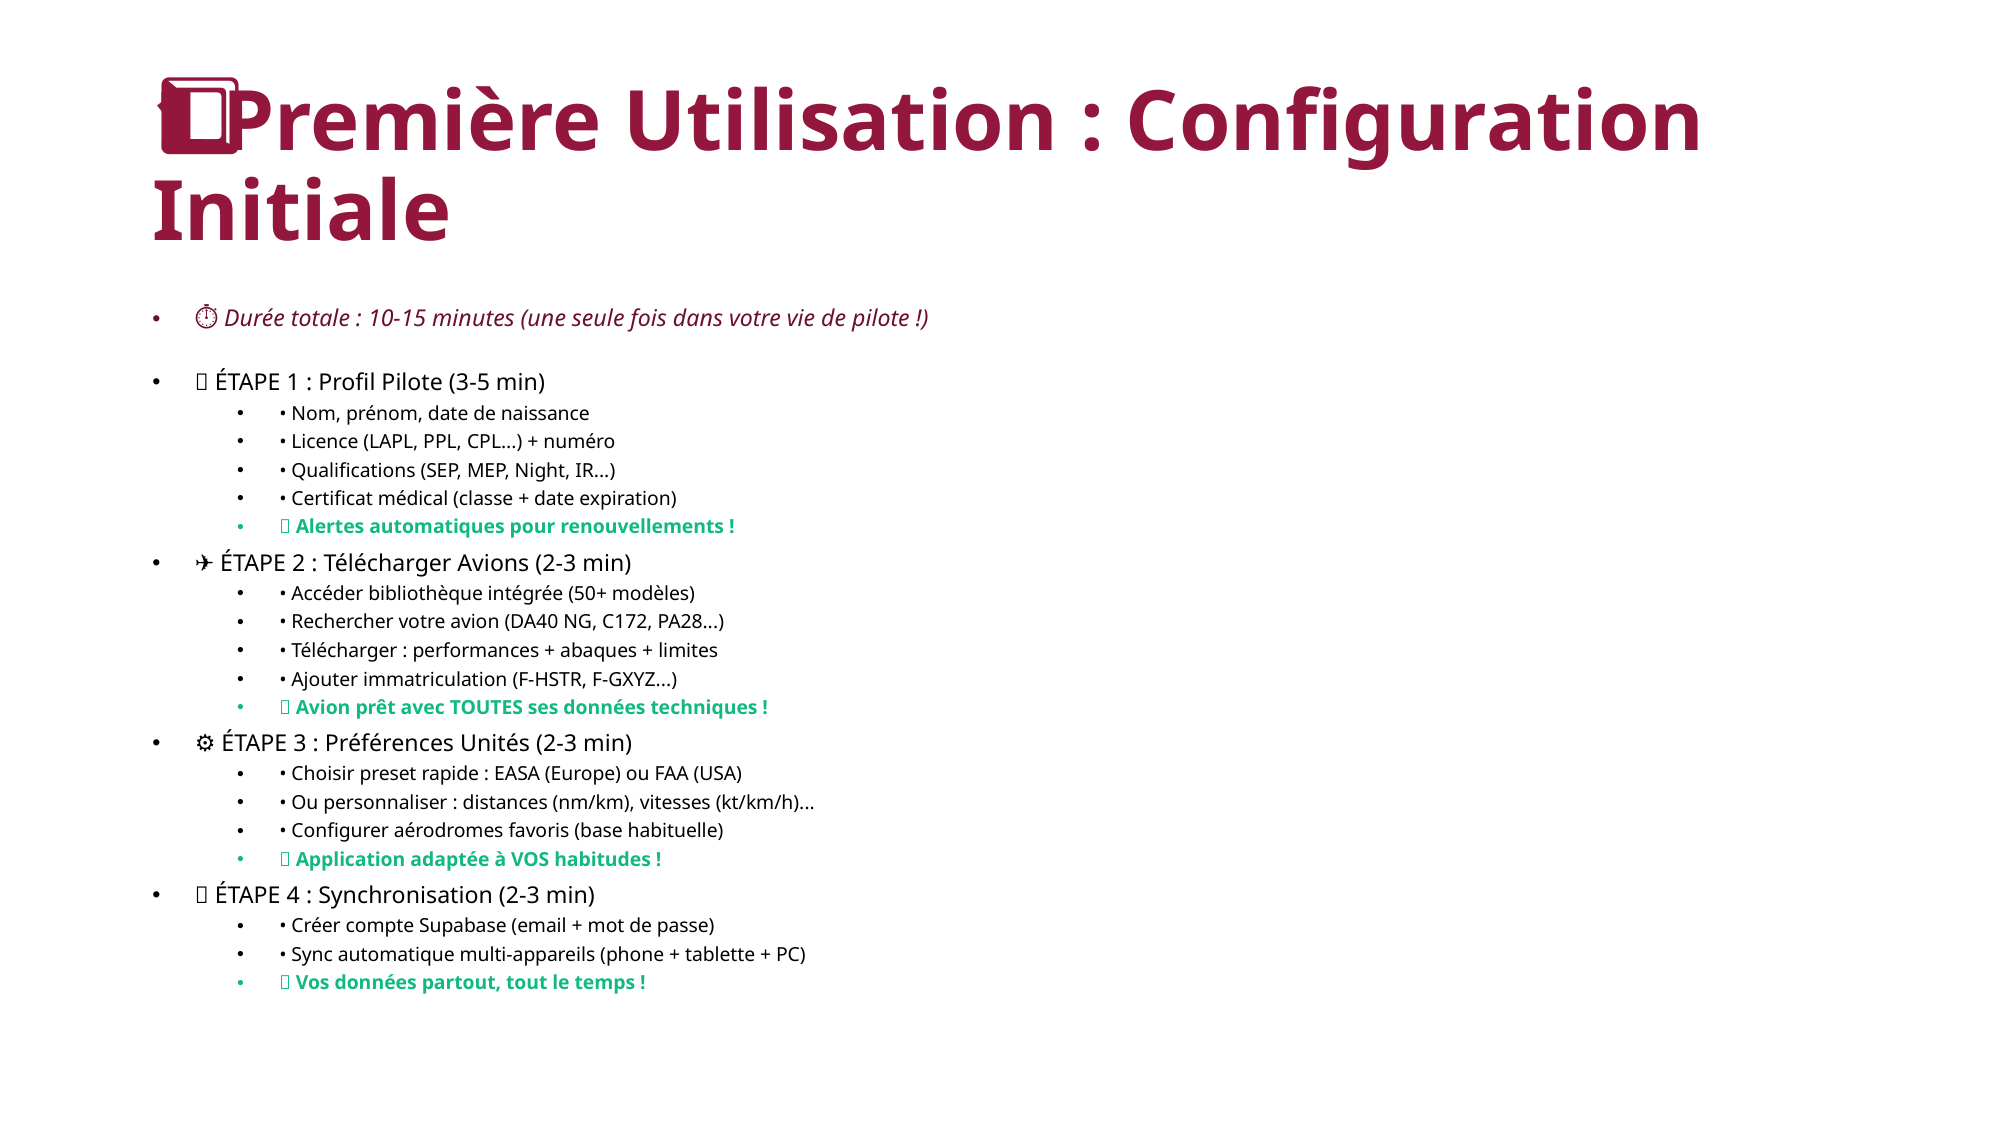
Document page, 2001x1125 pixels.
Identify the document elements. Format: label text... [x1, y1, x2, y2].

list ⏱️ Durée totale : 10-15 minutes (une seule fois dans votre vie de pilote !) 👤 ÉTAPE 1 : Profil Pilote (3-5 min) • Nom, prénom, date de naissance • Licence (LAPL, PPL, CPL...) + numéro • Qualifications (SEP, MEP, Night, IR...) • Certificat médical (classe + date expiration) ✅ Alertes automatiques pour renouvellements ! ✈️ ÉTAPE 2 : Télécharger Avions (2-3 min) • Accéder bibliothèque intégrée (50+ modèles) • Rechercher votre avion (DA40 NG, C172, PA28...) • Télécharger : performances + abaques + limites • Ajouter immatriculation (F-HSTR, F-GXYZ...) ✅ Avion prêt avec TOUTES ses données techniques ! ⚙️ ÉTAPE 3 : Préférences Unités (2-3 min) • Choisir preset rapide : EASA (Europe) ou FAA (USA) • Ou personnaliser : distances (nm/km), vitesses (kt/km/h)... • Configurer aérodromes favoris (base habituelle) ✅ Application adaptée à VOS habitudes ! 📲 ÉTAPE 4 : Synchronisation (2-3 min) • Créer compte Supabase (email + mot de passe) • Sync automatique multi-appareils (phone + tablette + PC) ✅ Vos données partout, tout le temps ! [137, 299, 1863, 1014]
title 1️⃣ Première Utilisation : Configuration Initiale [137, 59, 1863, 278]
